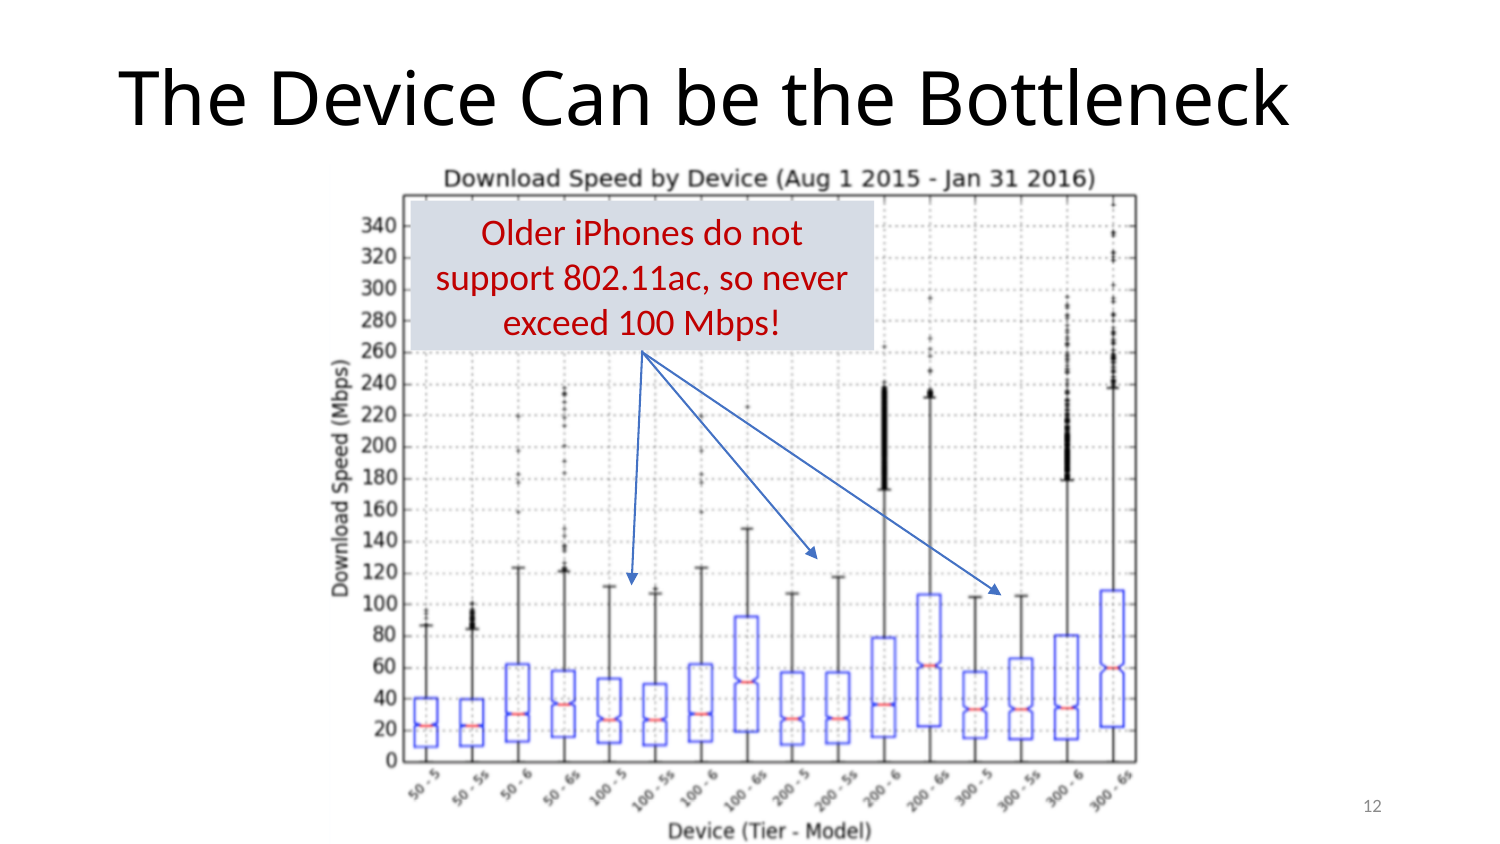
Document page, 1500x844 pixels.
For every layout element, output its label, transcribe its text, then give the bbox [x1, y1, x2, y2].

slide_number 12 [1147, 782, 1397, 827]
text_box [410, 200, 1002, 596]
title The Device Can be the Bottleneck [103, 19, 1397, 183]
picture [329, 163, 1147, 844]
